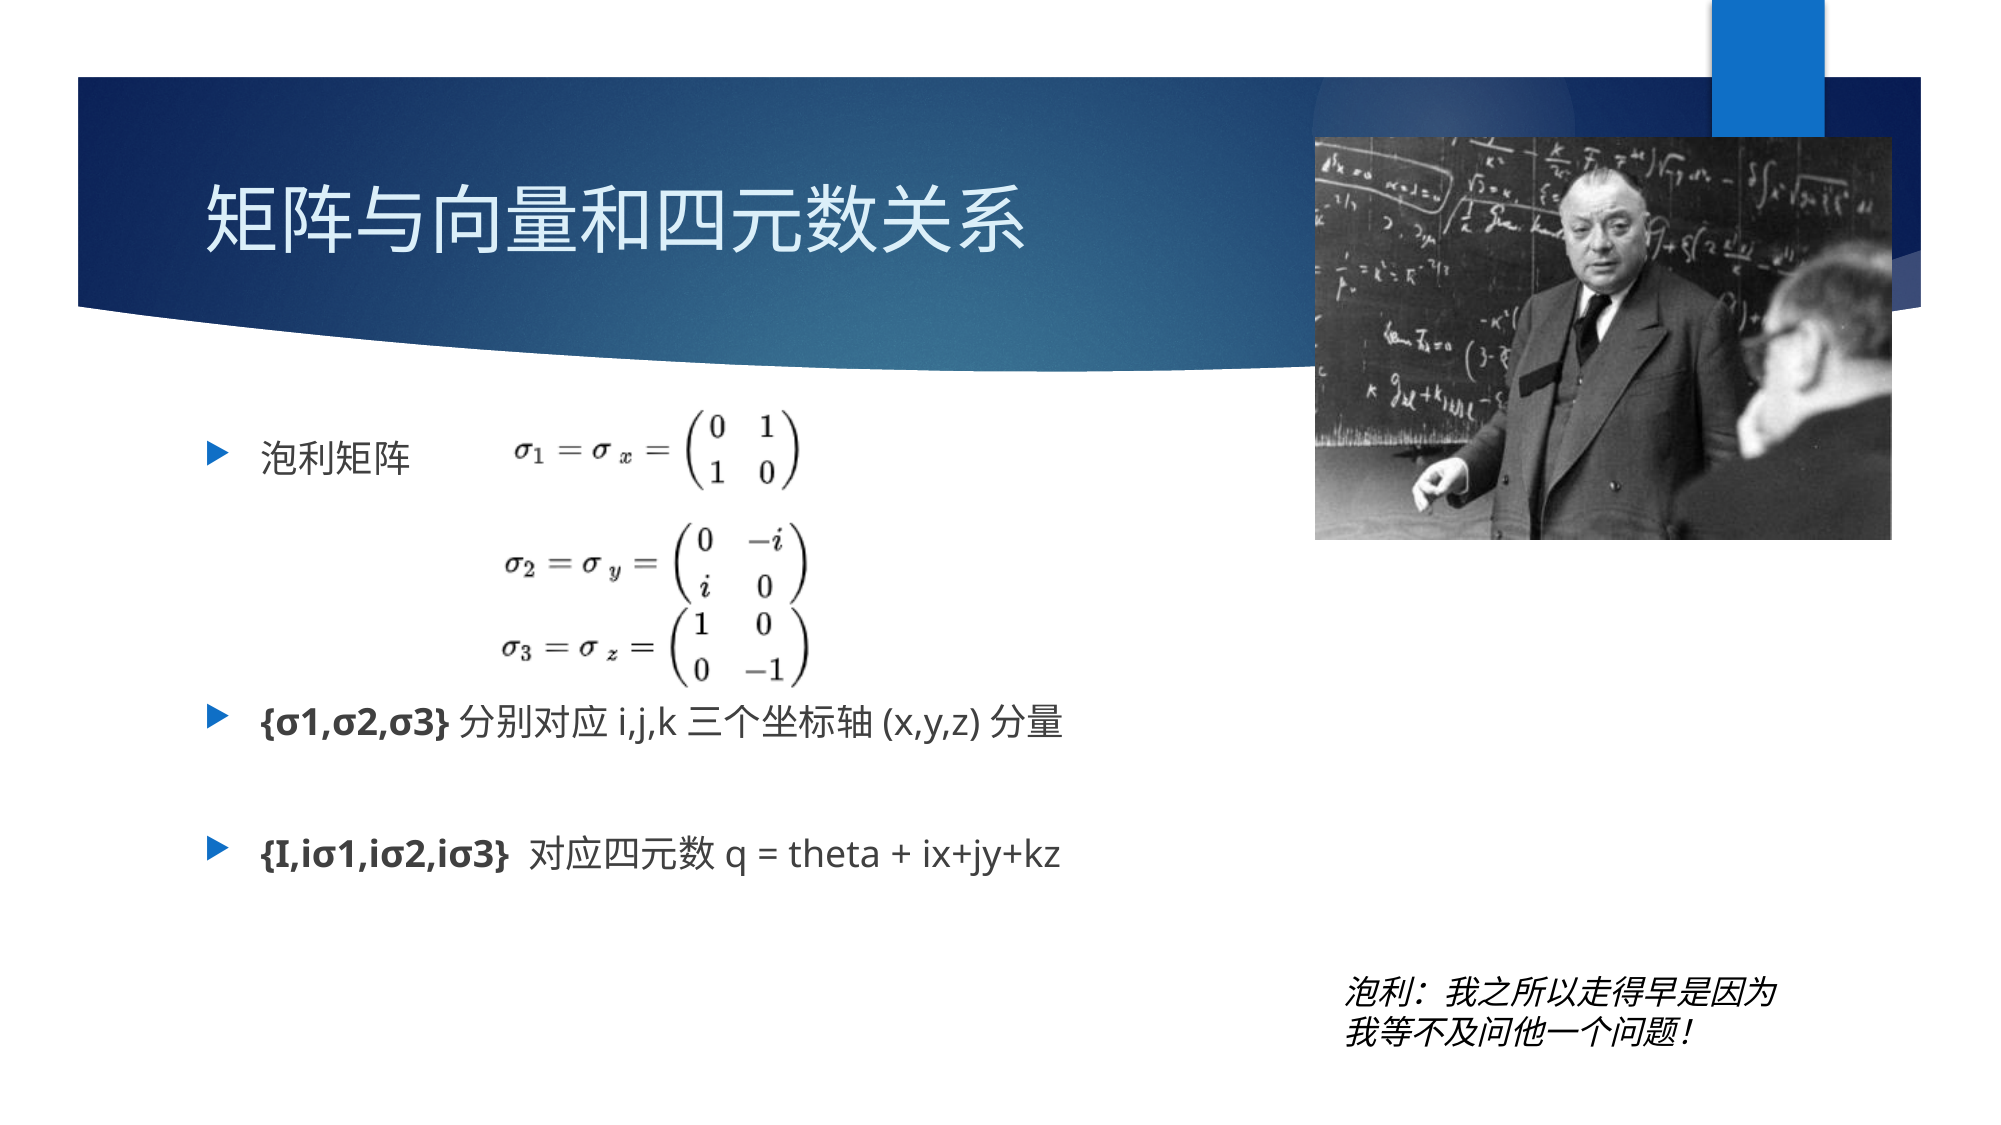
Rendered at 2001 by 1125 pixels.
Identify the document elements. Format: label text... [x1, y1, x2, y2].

picture [464, 375, 870, 705]
text_box 泡利：我之所以走得早是因为 我等不及问他一个问题！ [1329, 963, 1792, 1059]
list 泡利矩阵 {σ1,σ2,σ3}分别对应i,j,k三个坐标轴(x,y,z)分量 {I,iσ1,iσ2,iσ3} 对应四元数q = theta + ix+jy+kz [189, 427, 1627, 988]
picture [1315, 137, 1892, 541]
title 矩阵与向量和四元数关系 [189, 159, 1309, 276]
